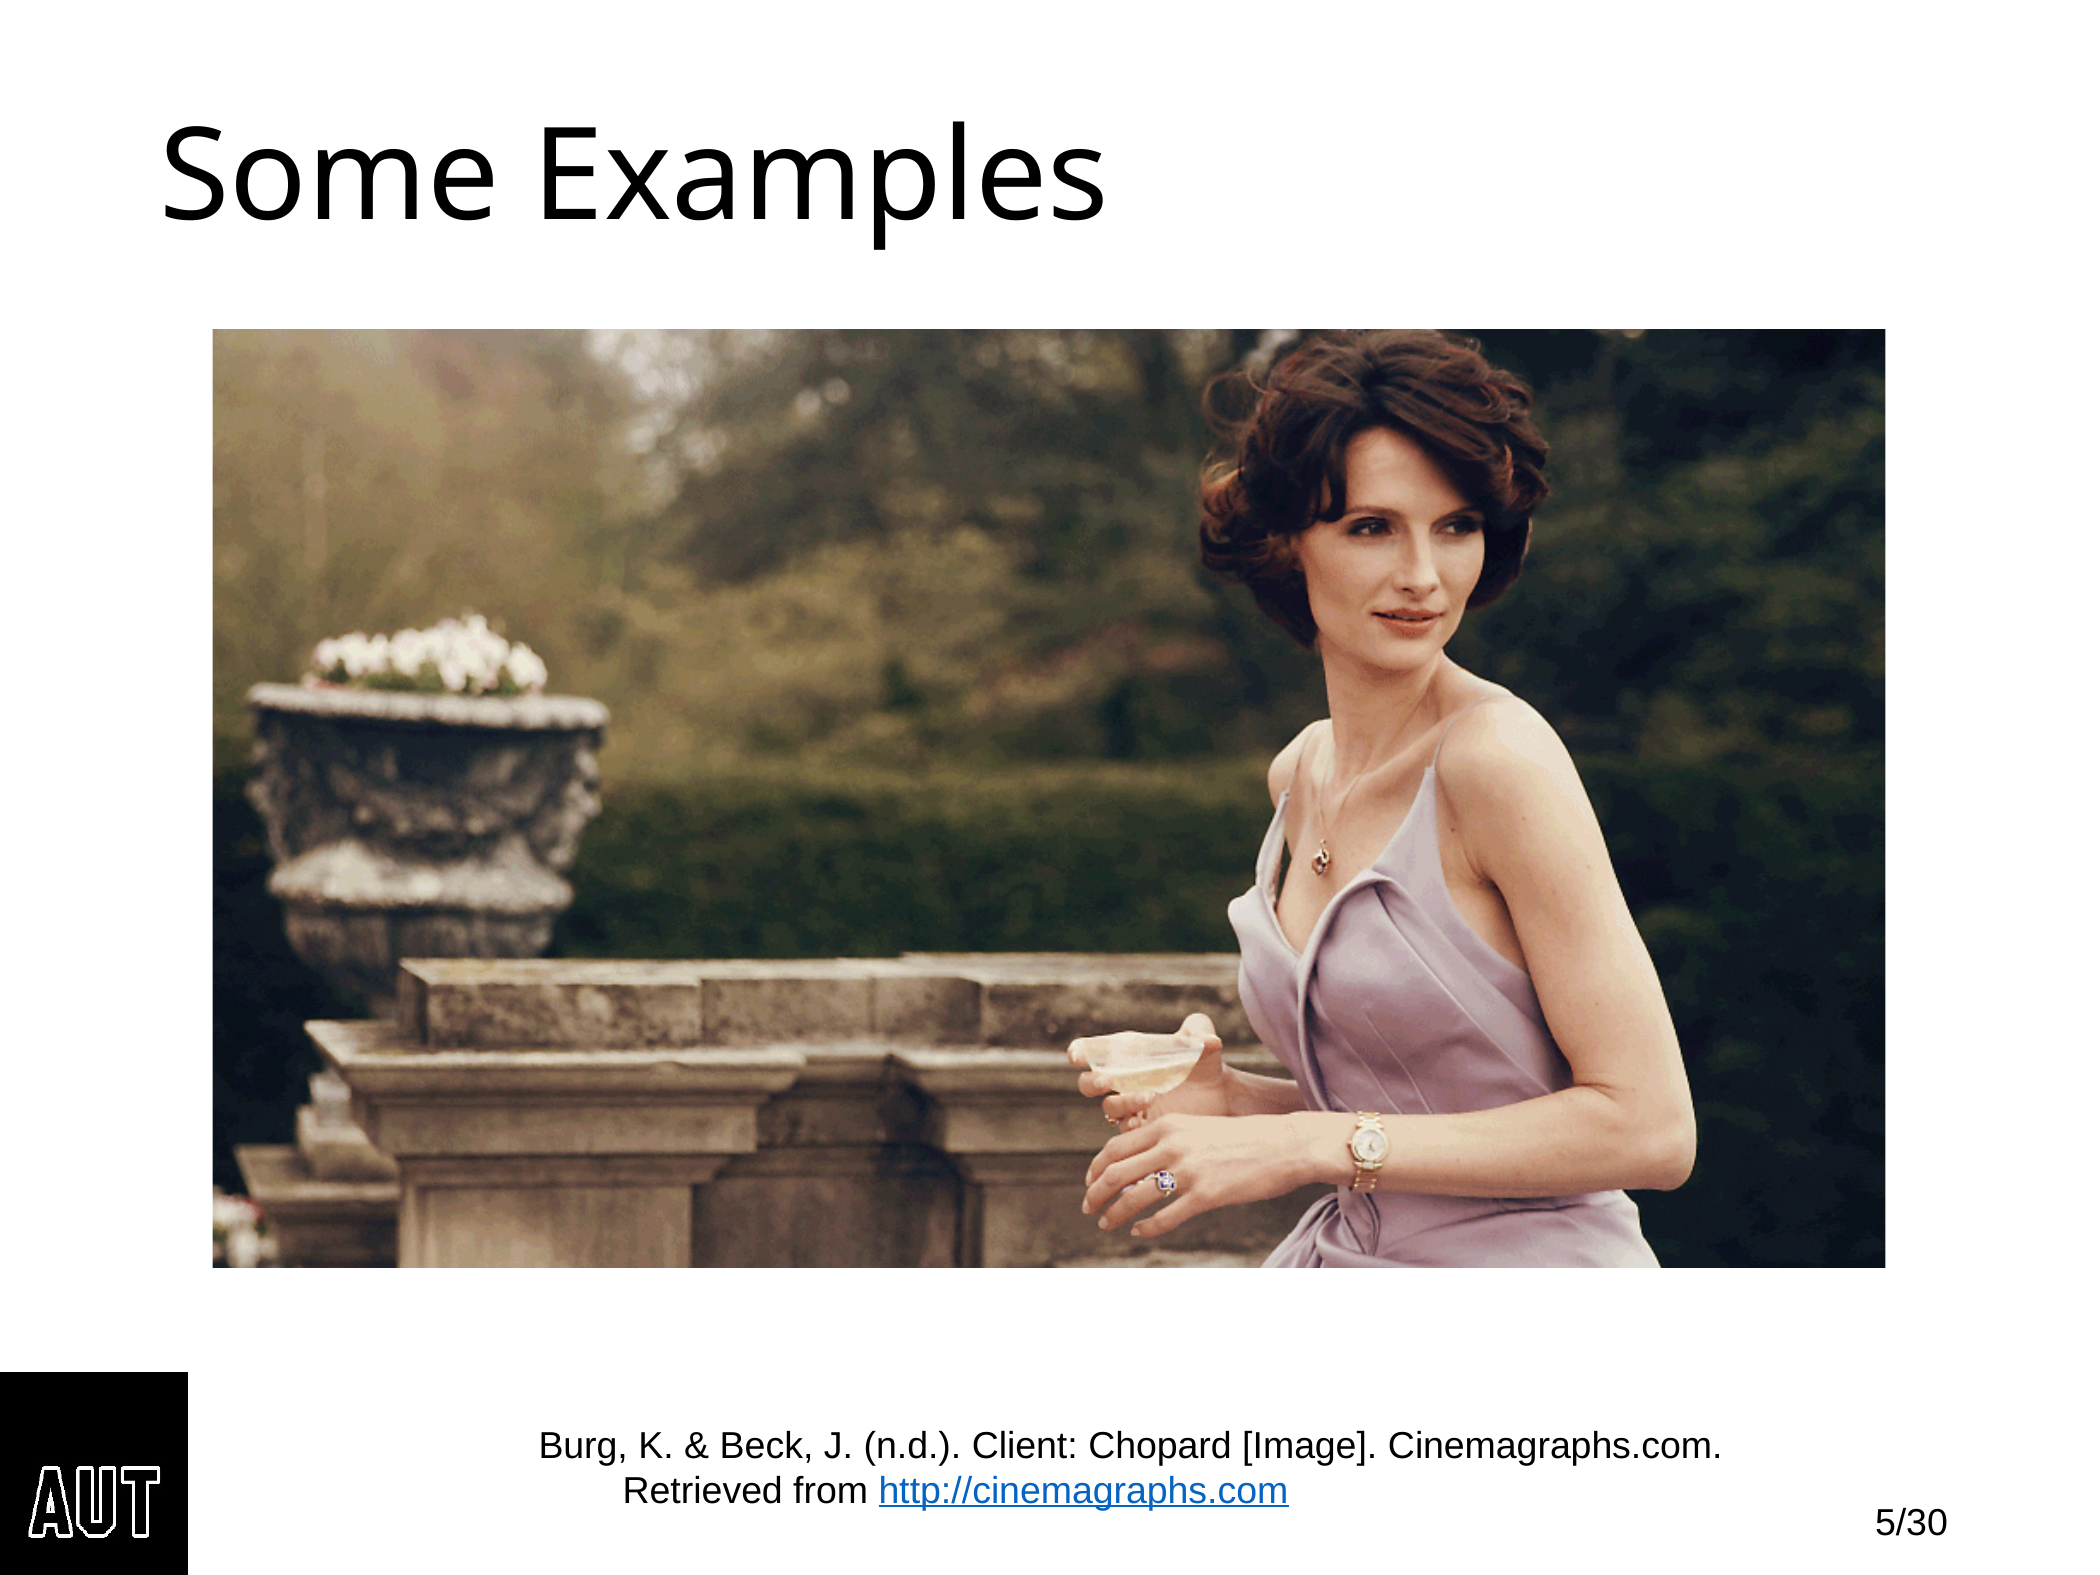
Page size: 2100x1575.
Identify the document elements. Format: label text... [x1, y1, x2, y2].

picture [0, 1372, 188, 1575]
text_box Burg, K. & Beck, J. (n.d.). Client: Chopard [Image]. Cinemagraphs.com. Retrieved from http://cinemagraphs.com [523, 1413, 1750, 1519]
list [212, 324, 1886, 1268]
title Some Examples [144, 83, 1956, 273]
